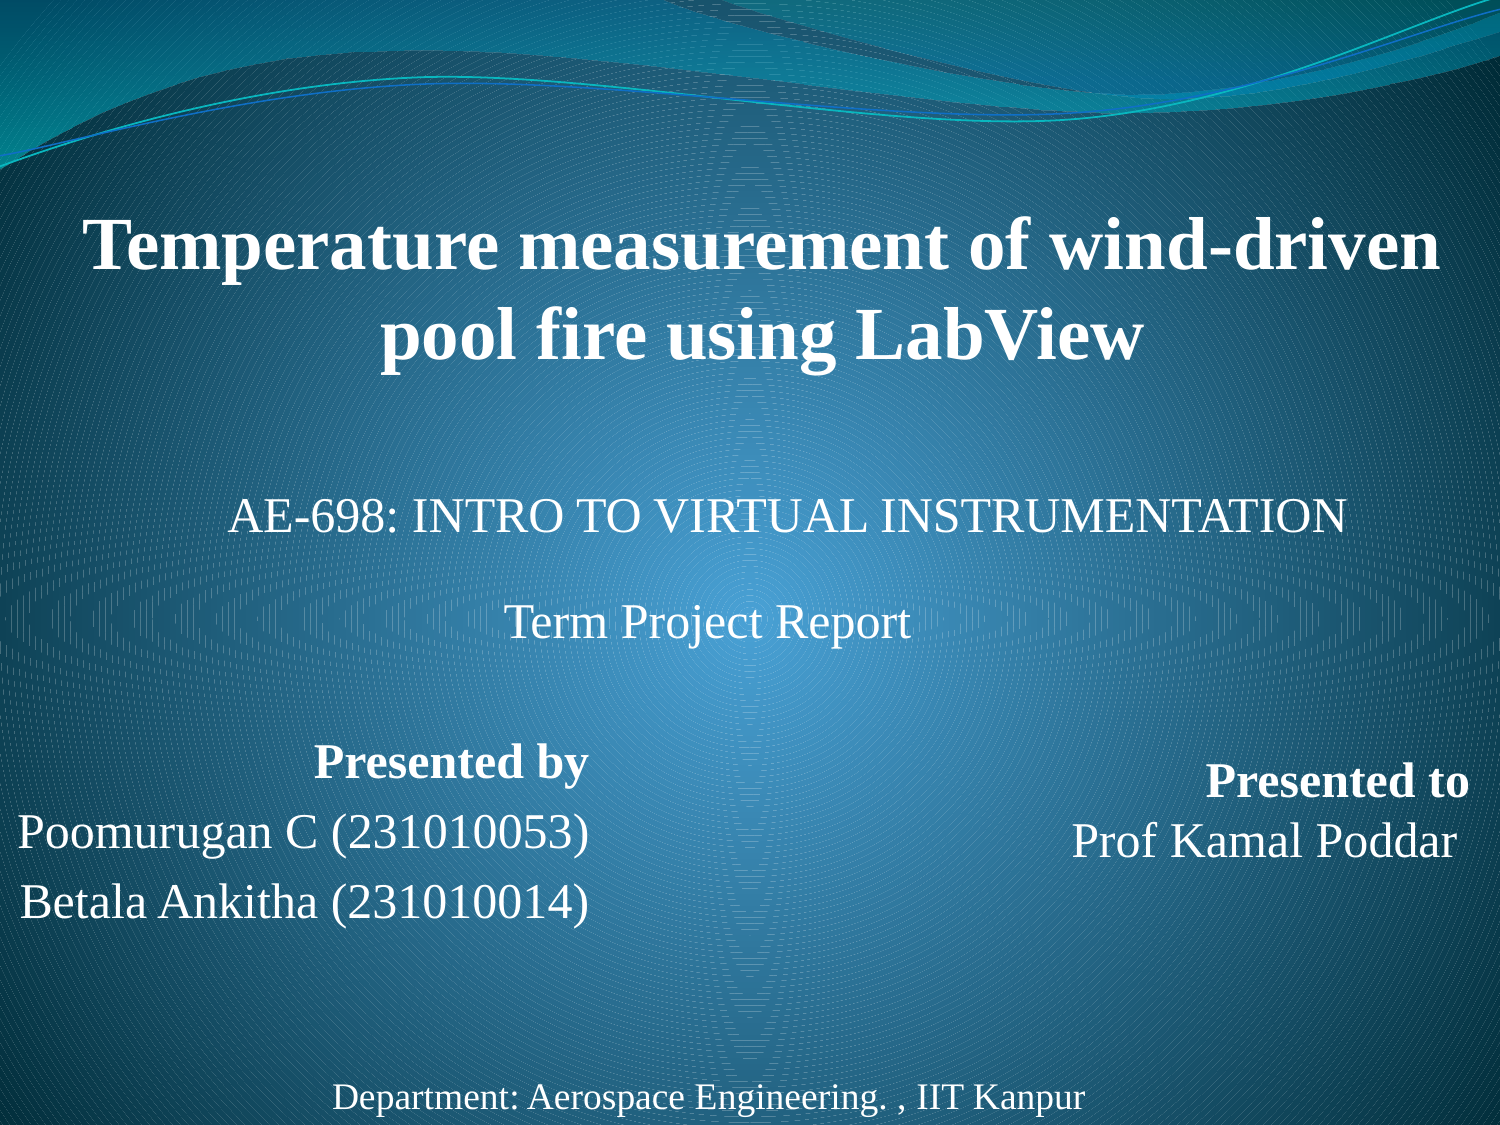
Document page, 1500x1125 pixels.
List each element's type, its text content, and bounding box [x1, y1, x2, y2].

subtitle Presented by Poomurugan C (231010053) Betala Ankitha (231010014) [6, 720, 600, 959]
text_box Presented to Prof Kamal Poddar [1047, 740, 1498, 876]
text_box Temperature measurement of wind-driven pool fire using LabView [24, 187, 1500, 383]
text_box Term Project Report [488, 580, 945, 656]
text_box AE-698: INTRO TO VIRTUAL INSTRUMENTATION [212, 474, 1463, 550]
text_box Department: Aerospace Engineering. , IIT Kanpur [317, 1064, 1309, 1125]
